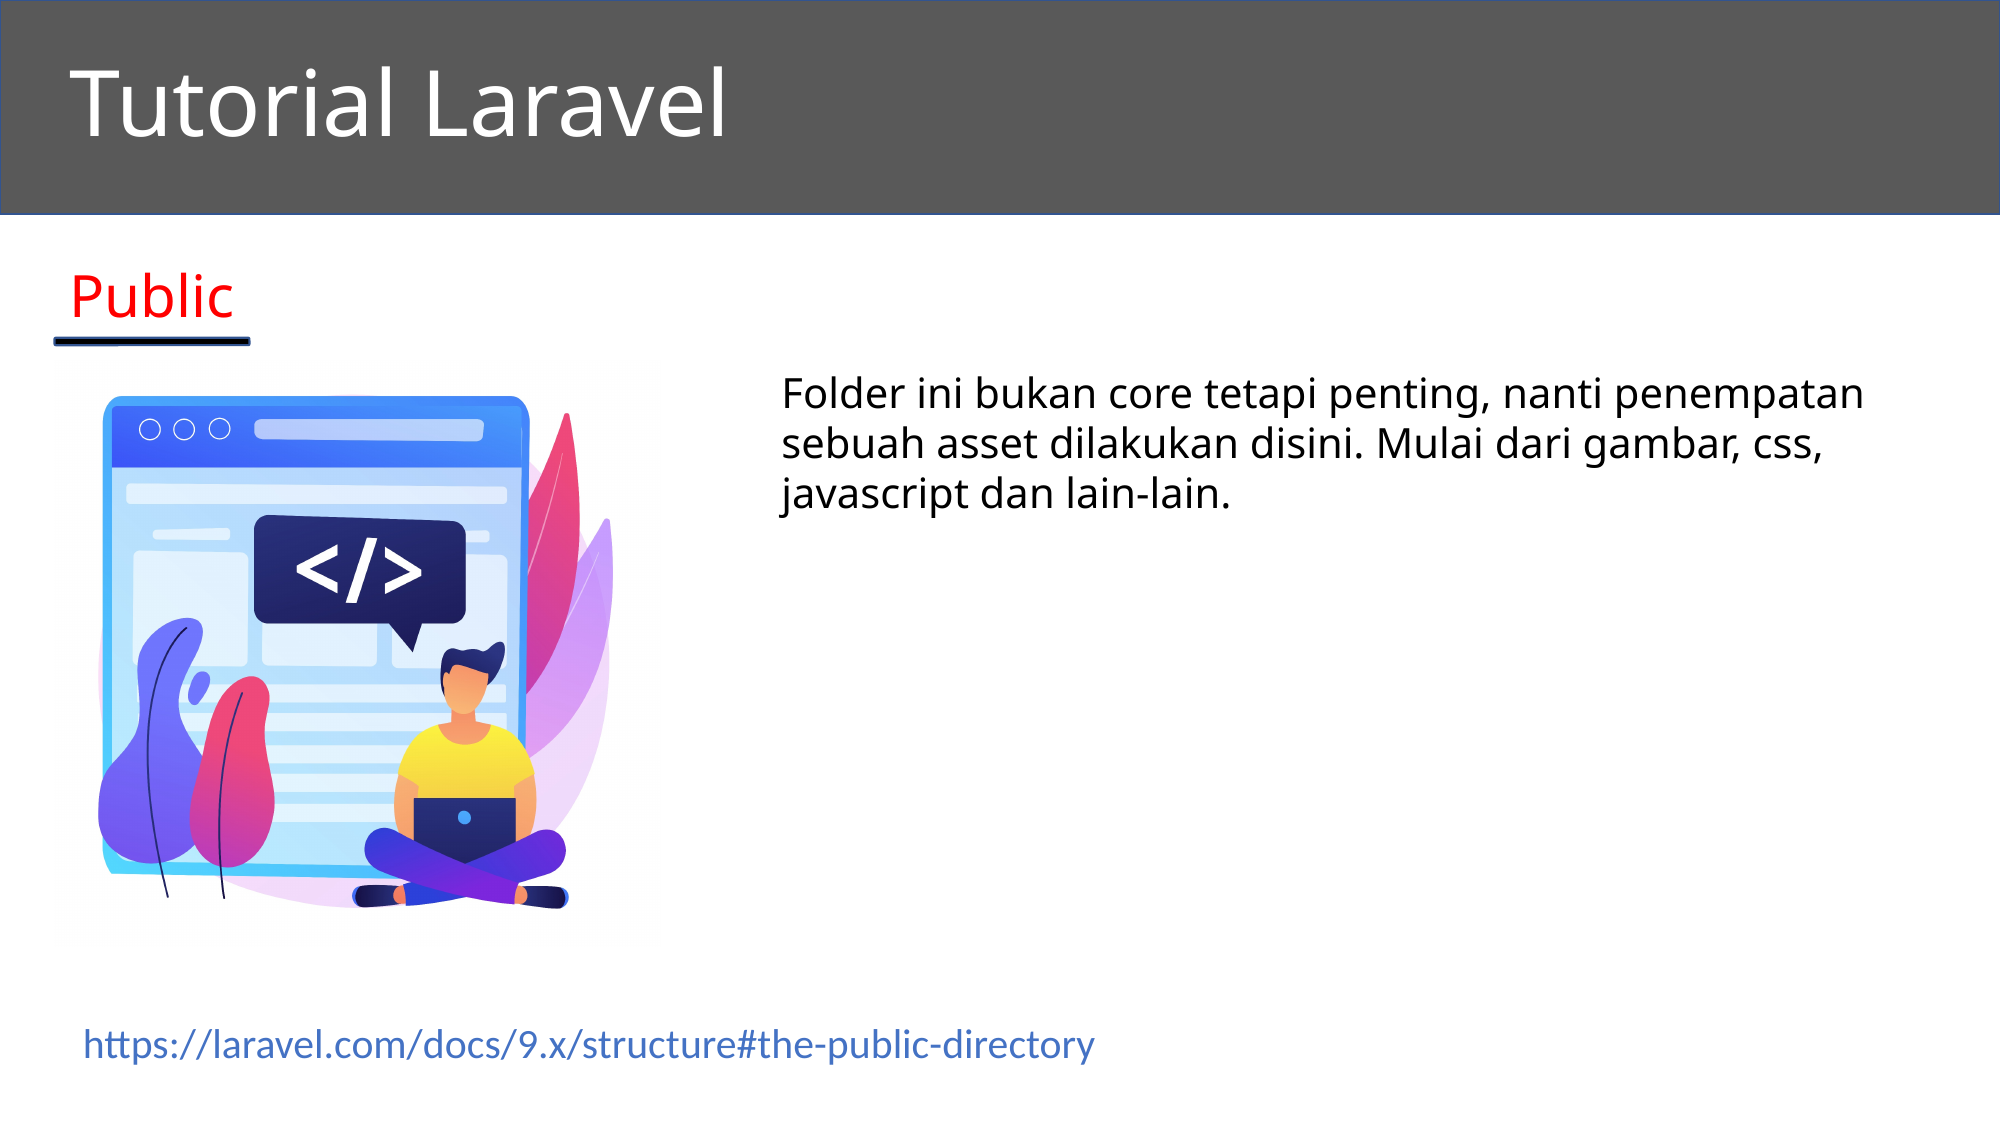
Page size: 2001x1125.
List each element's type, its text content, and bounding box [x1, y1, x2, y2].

text_box [0, 0, 2000, 215]
picture [54, 360, 661, 947]
text_box Folder ini bukan core tetapi penting, nanti penempatan sebuah asset dilakukan disini. Mulai dari gambar, css, javascript dan lain-lain. [766, 359, 1982, 525]
text_box https://laravel.com/docs/9.x/structure#the-public-directory [68, 1009, 1231, 1075]
text_box Tutorial Laravel [54, 38, 1555, 176]
text_box [53, 336, 251, 347]
text_box Public [54, 251, 569, 337]
